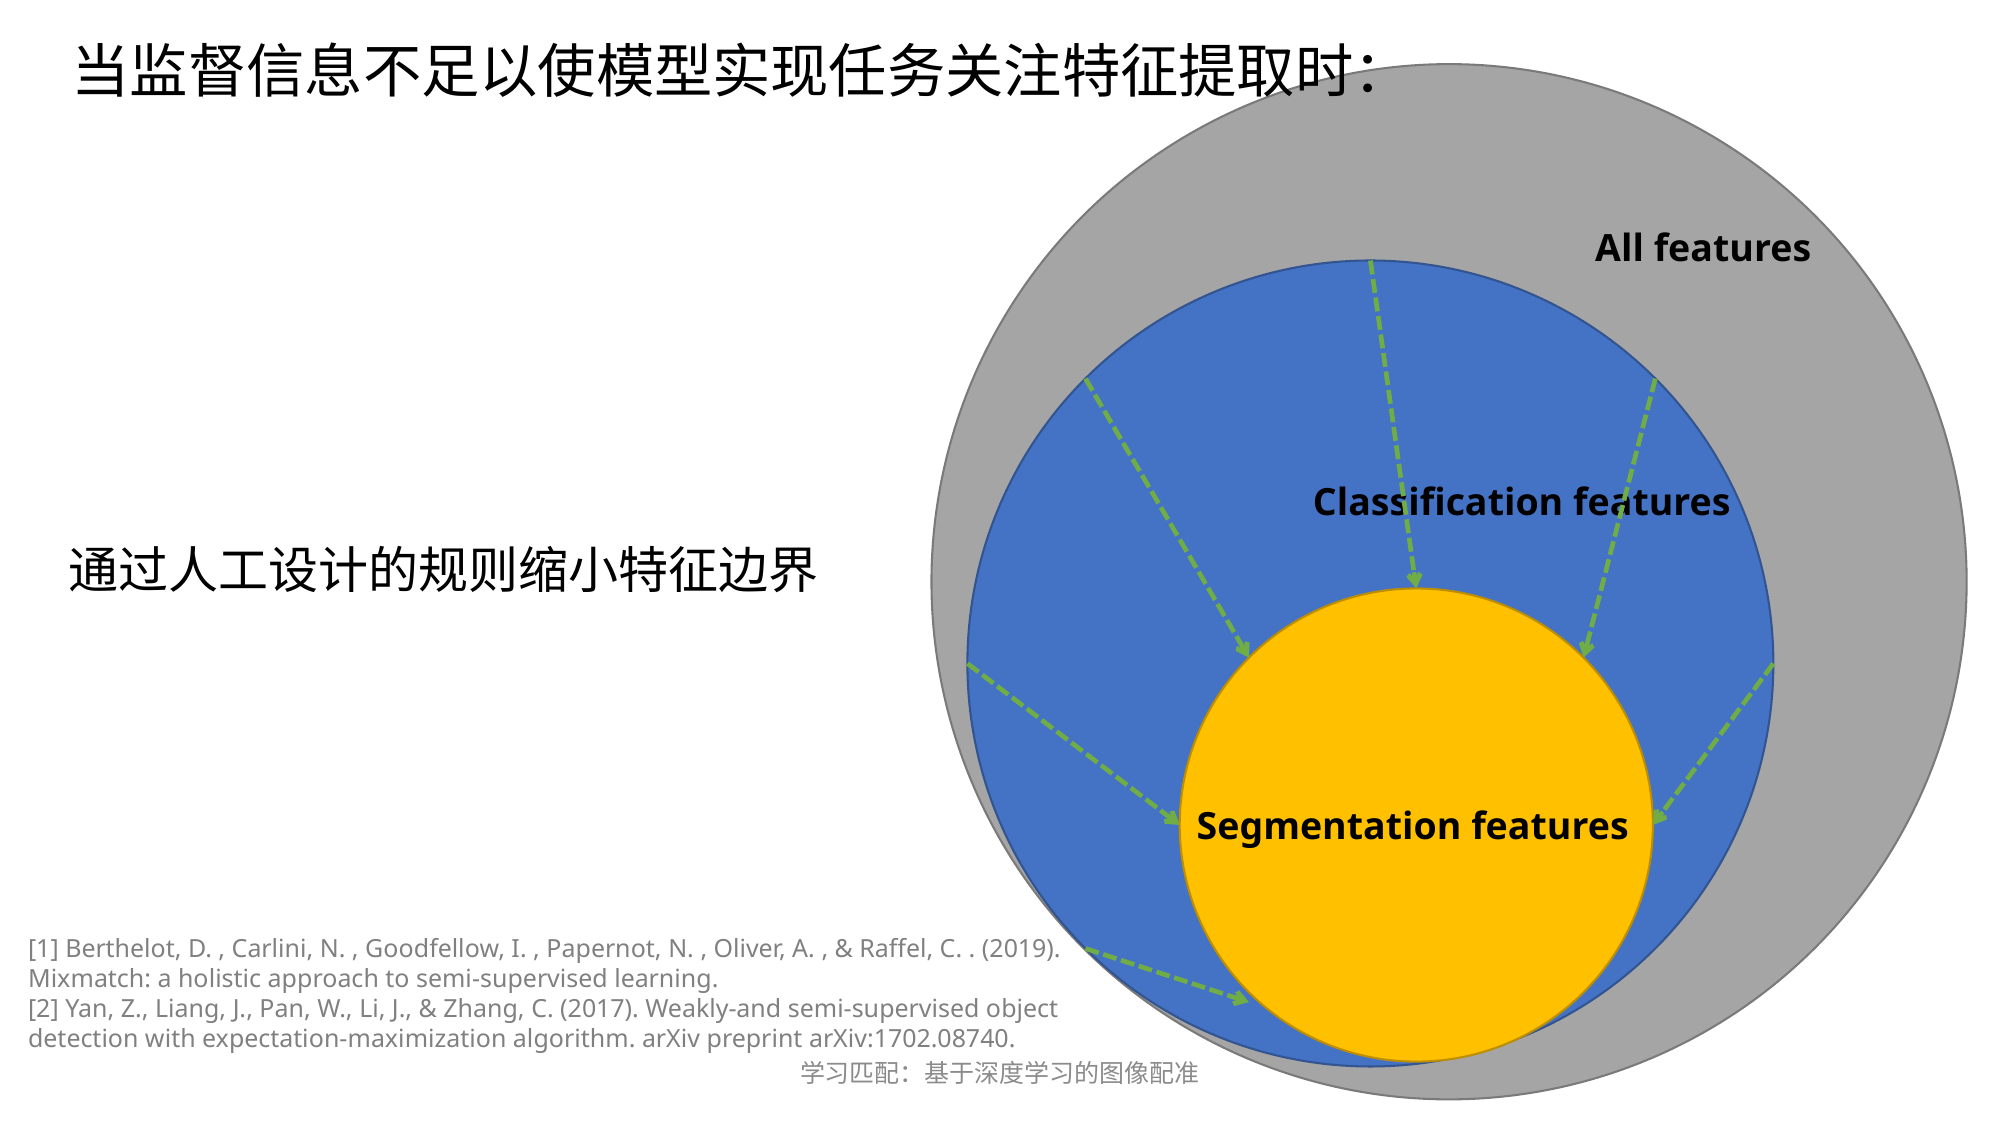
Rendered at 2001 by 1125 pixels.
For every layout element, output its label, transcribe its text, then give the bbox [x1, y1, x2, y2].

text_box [967, 825, 1774, 1067]
footer 学习匹配：基于深度学习的图像配准 [662, 1060, 1338, 1103]
text_box 通过人工设计的规则缩小特征边界 [53, 531, 833, 606]
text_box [1179, 588, 1653, 1062]
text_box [1370, 260, 1417, 589]
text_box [931, 64, 1967, 1100]
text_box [1417, 260, 1774, 663]
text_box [1583, 378, 1656, 658]
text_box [1085, 948, 1249, 1003]
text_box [967, 260, 1370, 663]
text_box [967, 663, 1180, 825]
text_box 当监督信息不足以使模型实现任务关注特征提取时： [57, 27, 1427, 112]
text_box [1] Berthelot, D. , Carlini, N. , Goodfellow, I. , Papernot, N. , Oliver, A. , & Raffel, C. . (2019). Mixmatch: a holistic approach to semi-supervised learning. [2] Yan, Z., Liang, J., Pan, W., Li, J., & Zhang, C. (2017). Weakly-and semi-supervised object detection with expectation-maximization algorithm. arXiv preprint arXiv:1702.08740. [13, 925, 931, 1060]
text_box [1085, 378, 1249, 658]
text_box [1652, 663, 1774, 825]
